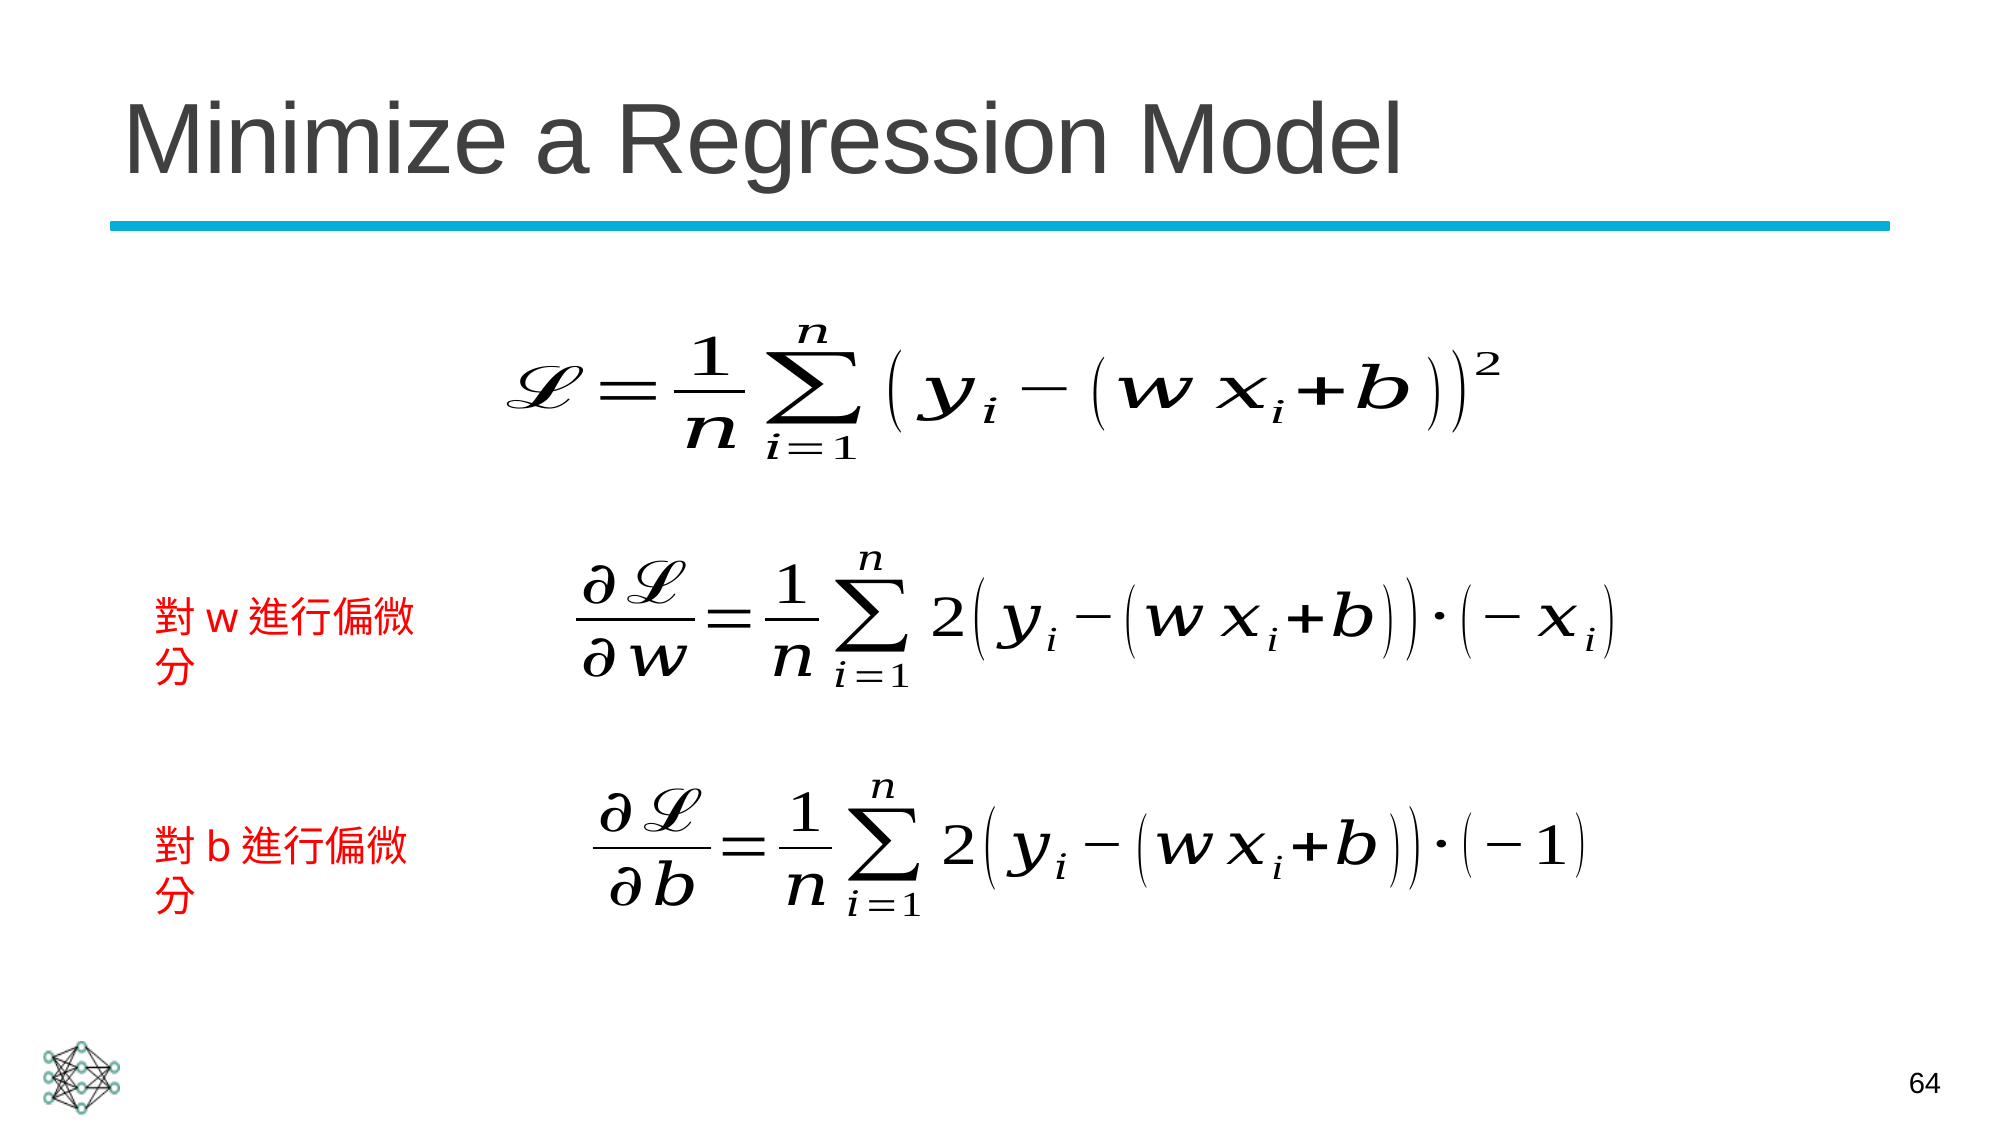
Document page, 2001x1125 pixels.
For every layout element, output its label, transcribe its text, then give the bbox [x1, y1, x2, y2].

slide_number 64 [1740, 1052, 1957, 1113]
text_box 對b進行偏微分 [139, 812, 461, 927]
title Minimize a Regression Model [107, 58, 1899, 228]
picture [43, 1041, 120, 1116]
text_box 對w進行偏微分 [139, 583, 461, 699]
